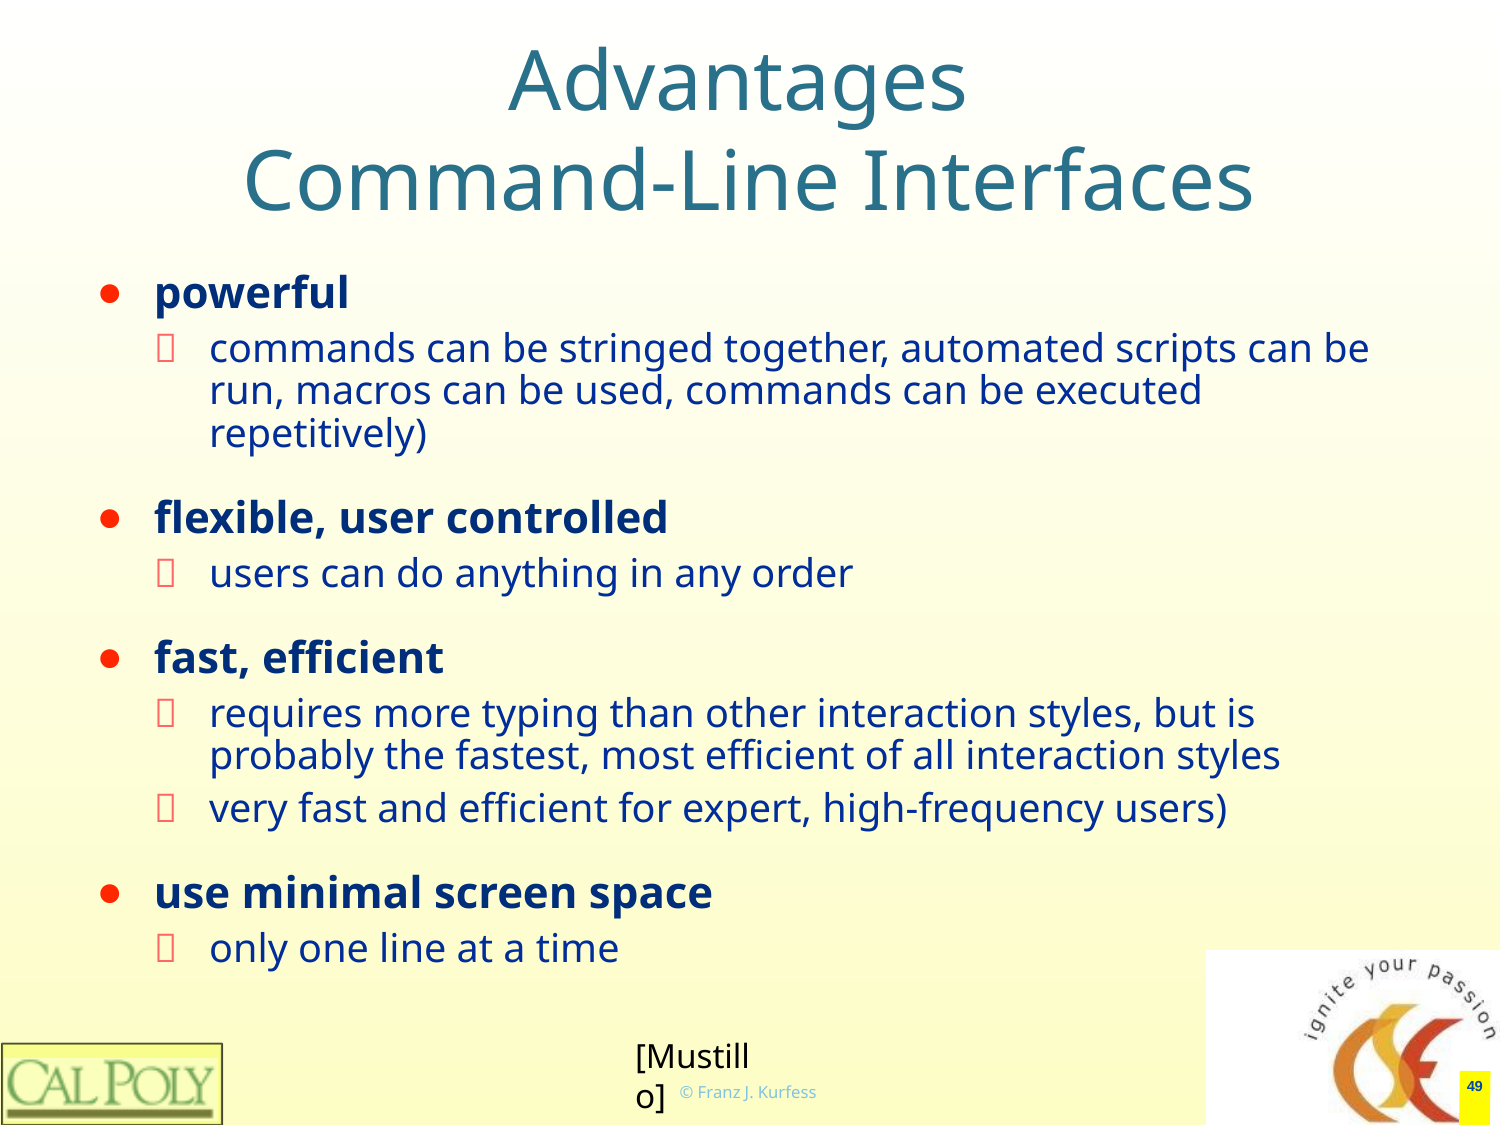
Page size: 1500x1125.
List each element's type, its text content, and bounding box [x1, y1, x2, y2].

text_box [Mustillo] [635, 1035, 769, 1115]
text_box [1, 1043, 223, 1125]
picture [1206, 950, 1500, 1125]
title Advantages Command-Line Interfaces [90, 0, 1410, 255]
list powerful commands can be stringed together, automated scripts can be run, macros can be used, commands can be executed repetitively) flexible, user controlled users can do anything in any order fast, efficient requires more typing than other interaction styles, but is probably the fastest, most efficient of all interaction styles very fast and efficient for expert, high-frequency users) use minimal screen space only one line at a time [90, 264, 1410, 1048]
slide_number ‹#› [1459, 1070, 1491, 1125]
